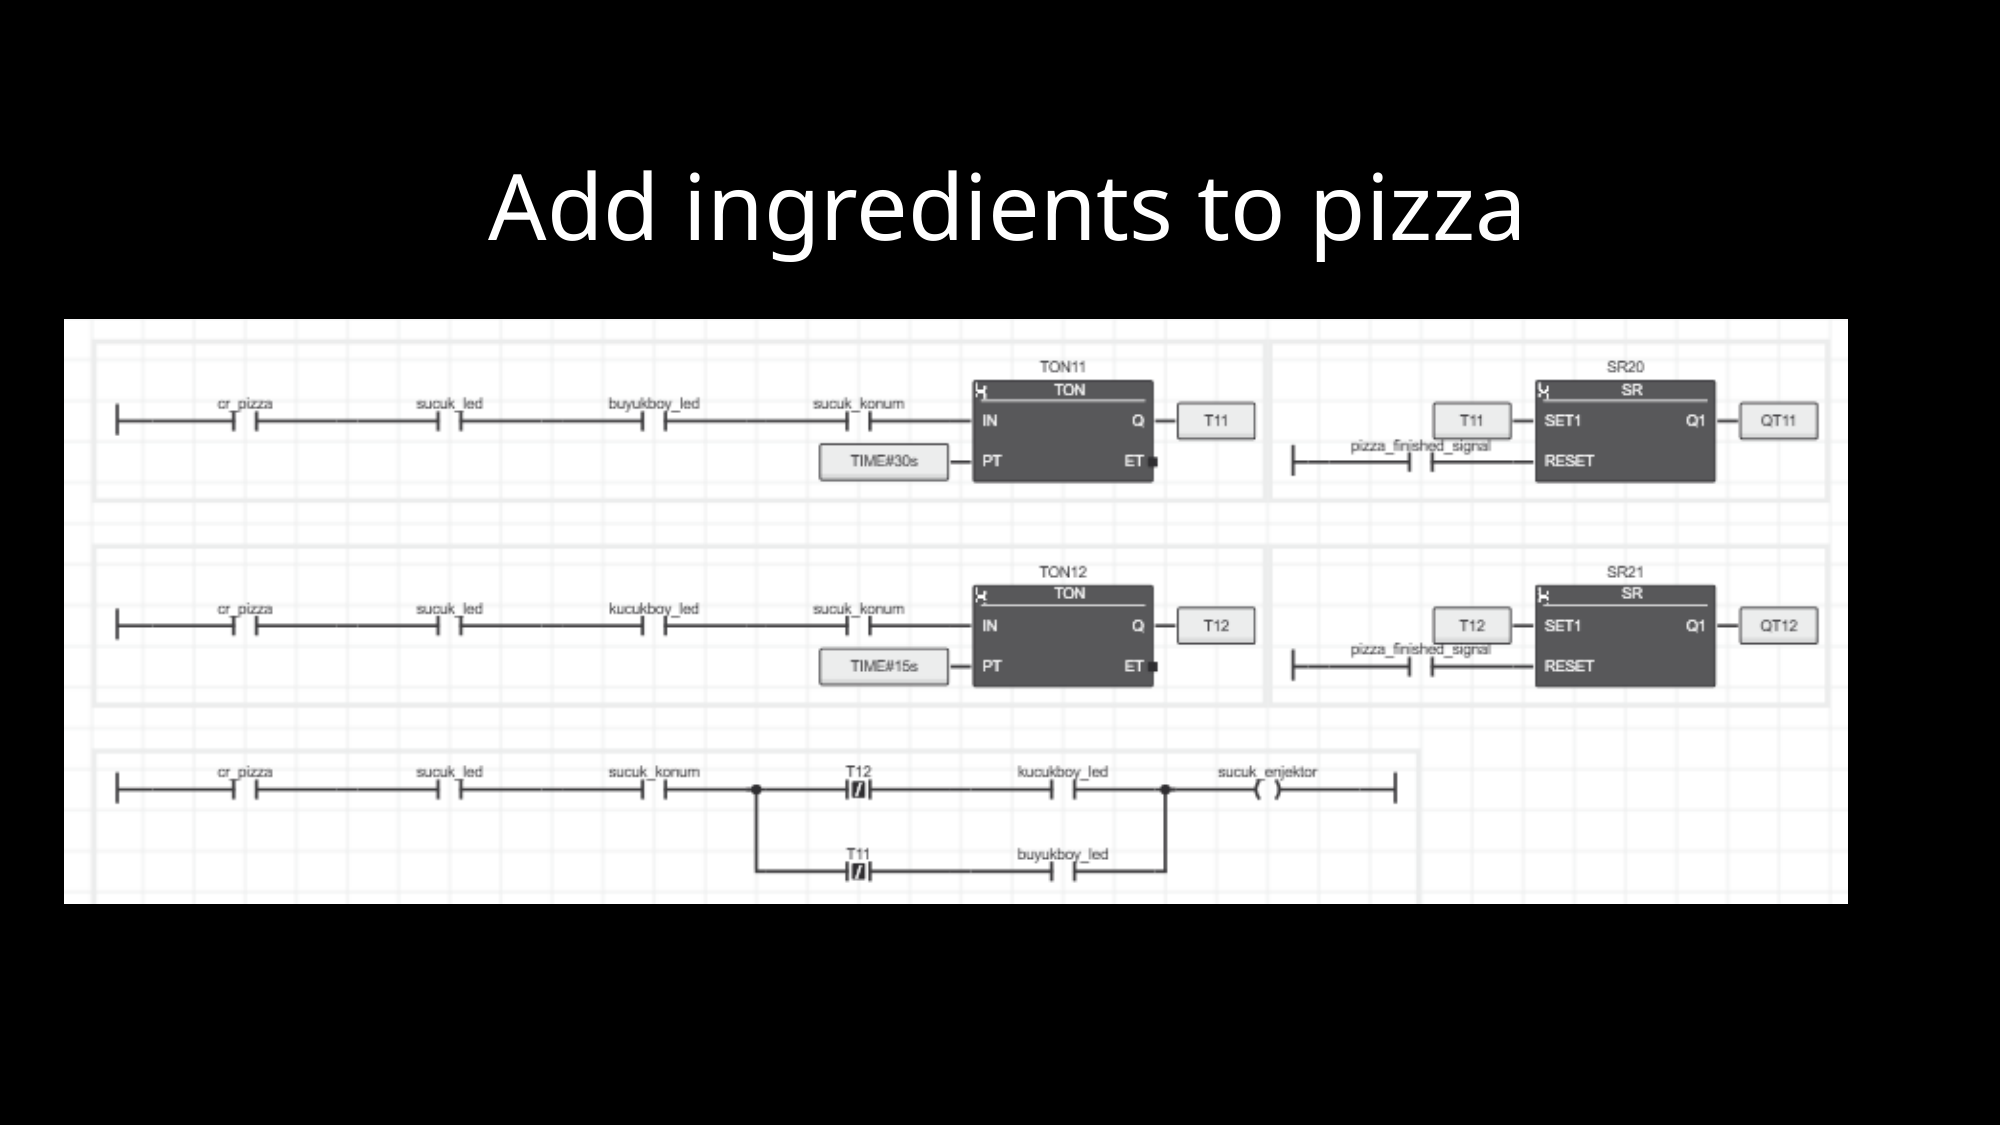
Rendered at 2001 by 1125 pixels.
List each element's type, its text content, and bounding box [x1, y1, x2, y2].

title Add ingredients to pizza [473, 101, 2000, 320]
picture [64, 318, 1849, 904]
